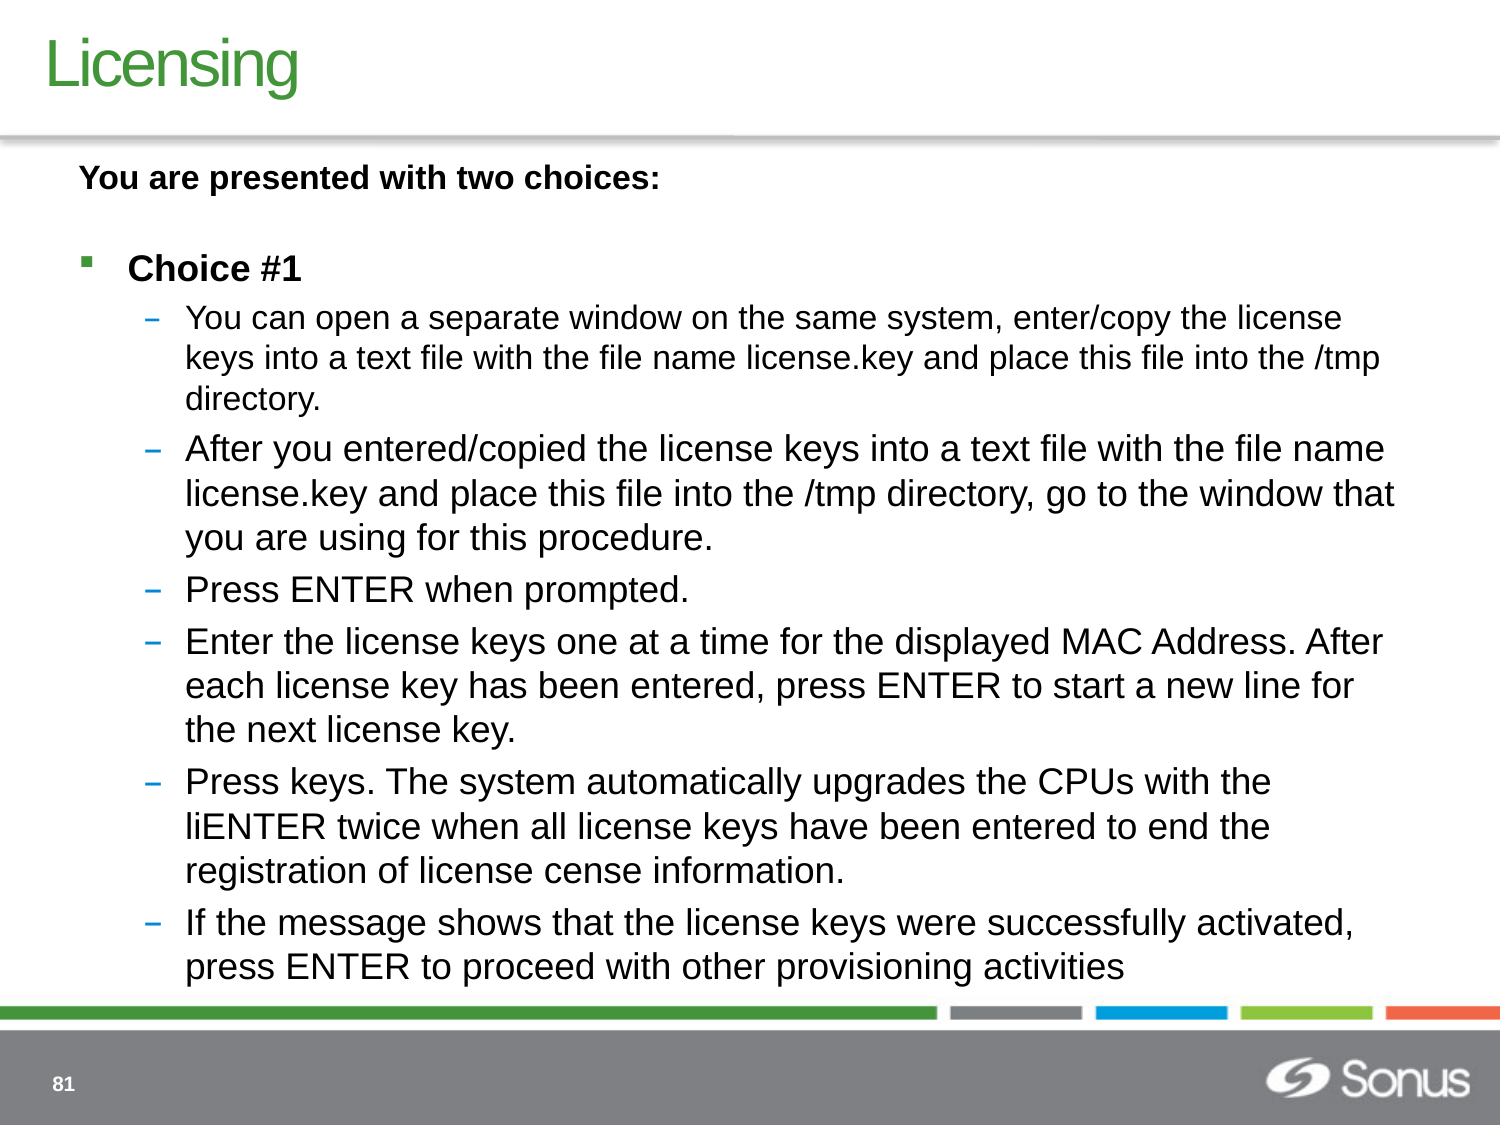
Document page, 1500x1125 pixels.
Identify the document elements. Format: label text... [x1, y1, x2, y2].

list You are presented with two choices: Choice #1 You can open a separate window on the same system, enter/copy the license keys into a text file with the file name license.key and place this file into the /tmp directory. After you entered/copied the license keys into a text file with the file name license.key and place this file into the /tmp directory, go to the window that you are using for this procedure. Press ENTER when prompted. Enter the license keys one at a time for the displayed MAC Address. After each license key has been entered, press ENTER to start a new line for the next license key. Press keys. The system automatically upgrades the CPUs with the liENTER twice when all license keys have been entered to end the registration of license cense information. If the message shows that the license keys were successfully activated, press ENTER to proceed with other provisioning activities [63, 148, 1414, 1003]
picture [0, 0, 1500, 135]
picture [0, 140, 1500, 1125]
title Licensing [29, 24, 1471, 105]
